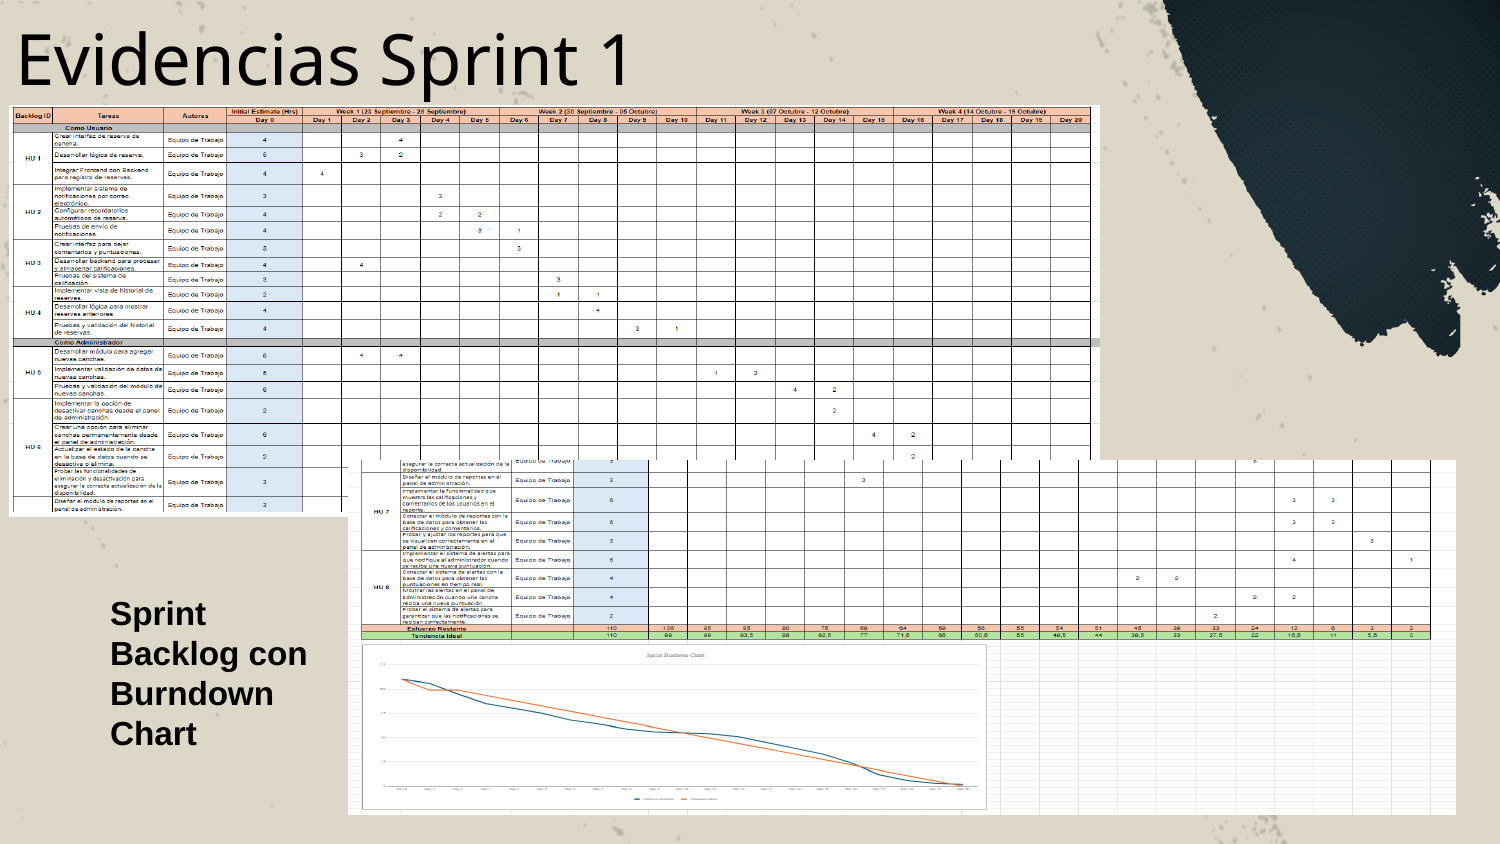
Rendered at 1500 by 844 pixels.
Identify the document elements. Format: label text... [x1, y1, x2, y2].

picture [2, 0, 1500, 844]
text_box Sprint Backlog con Burndown Chart [95, 577, 342, 759]
title Evidencias Sprint 1 [0, 0, 1264, 94]
